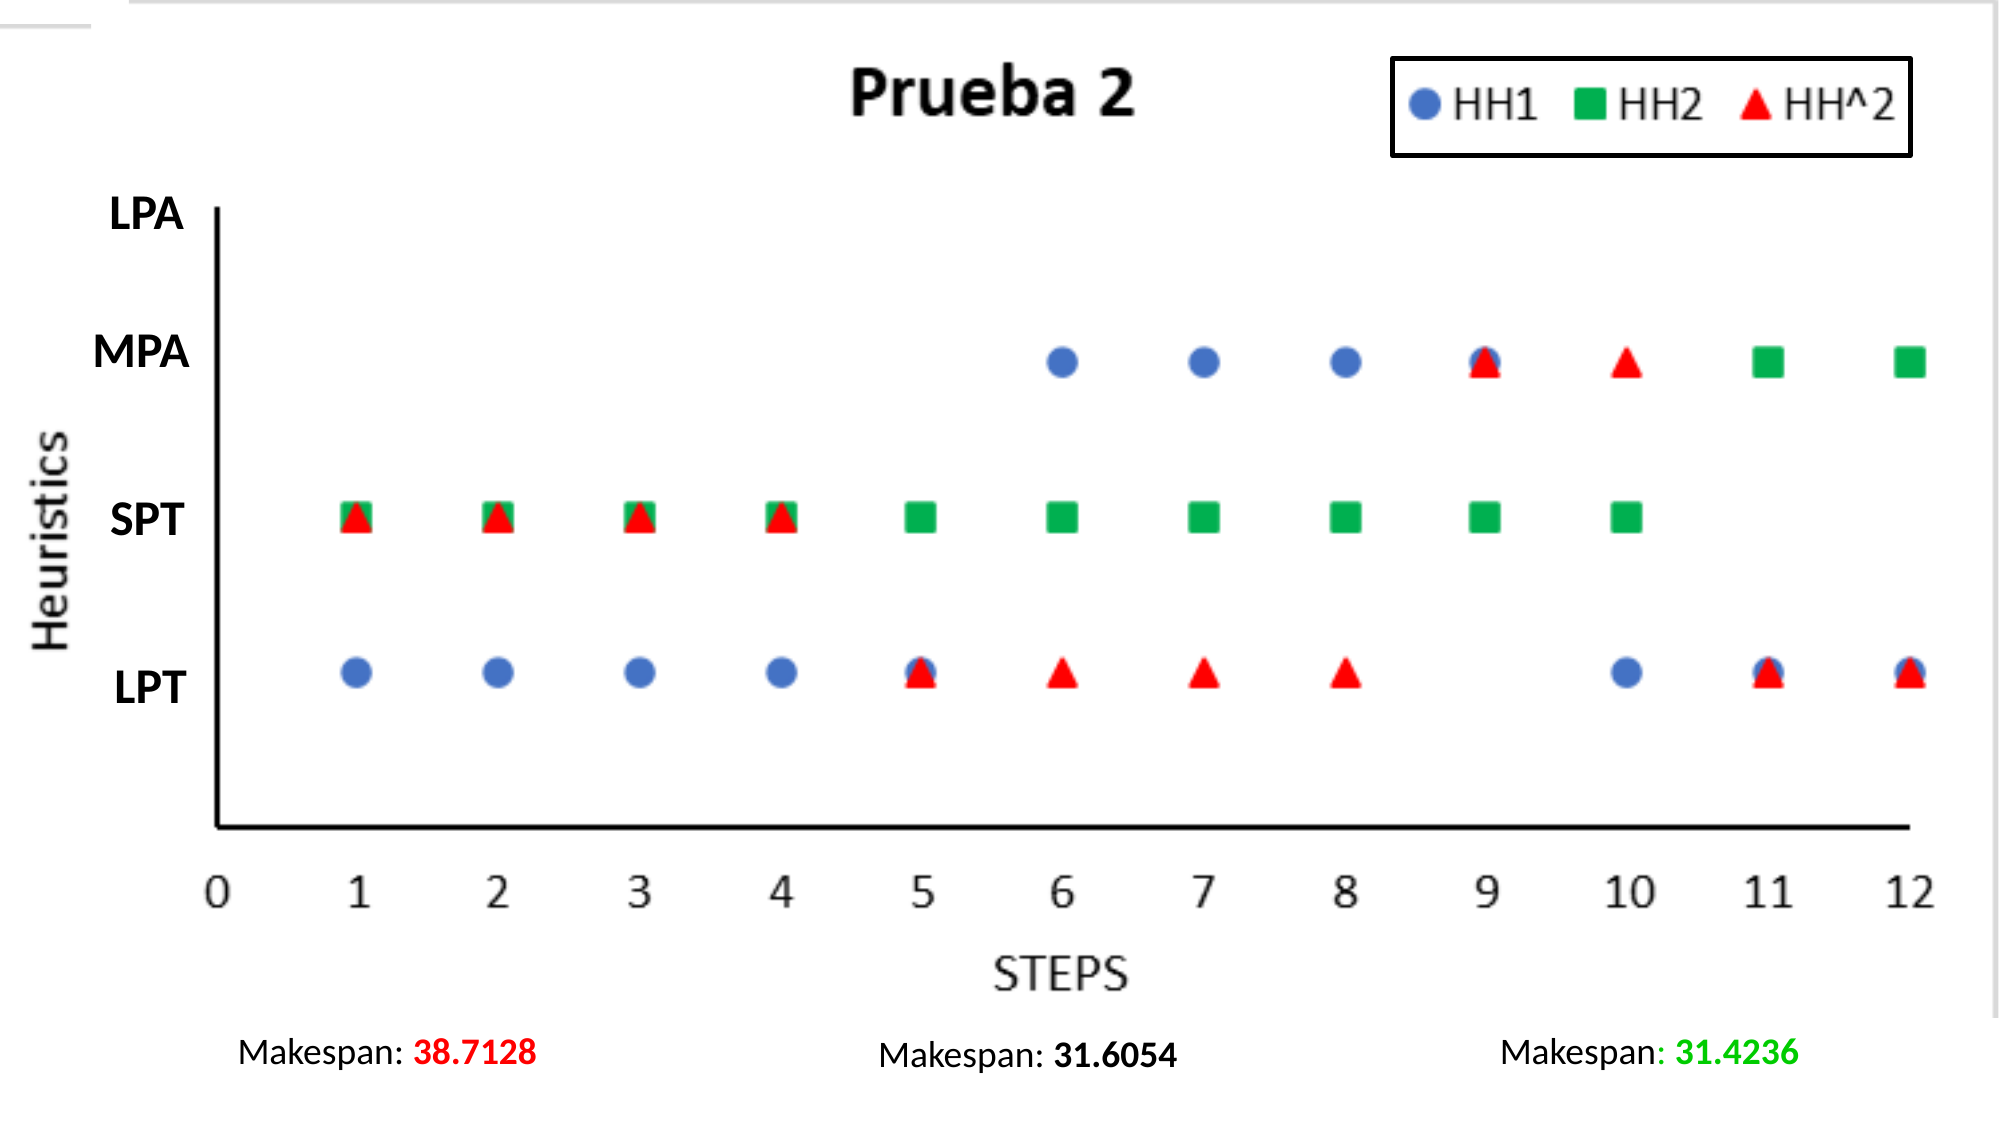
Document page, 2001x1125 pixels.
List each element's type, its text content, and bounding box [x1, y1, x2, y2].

picture [128, 0, 1999, 1018]
picture [0, 24, 92, 1043]
text_box Makespan: 38.7128 [91, 1019, 692, 1080]
text_box Makespan: 31.4236 [1349, 1019, 1950, 1080]
text_box Makespan: 31.6054 [731, 1022, 1333, 1083]
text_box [92, 172, 226, 722]
